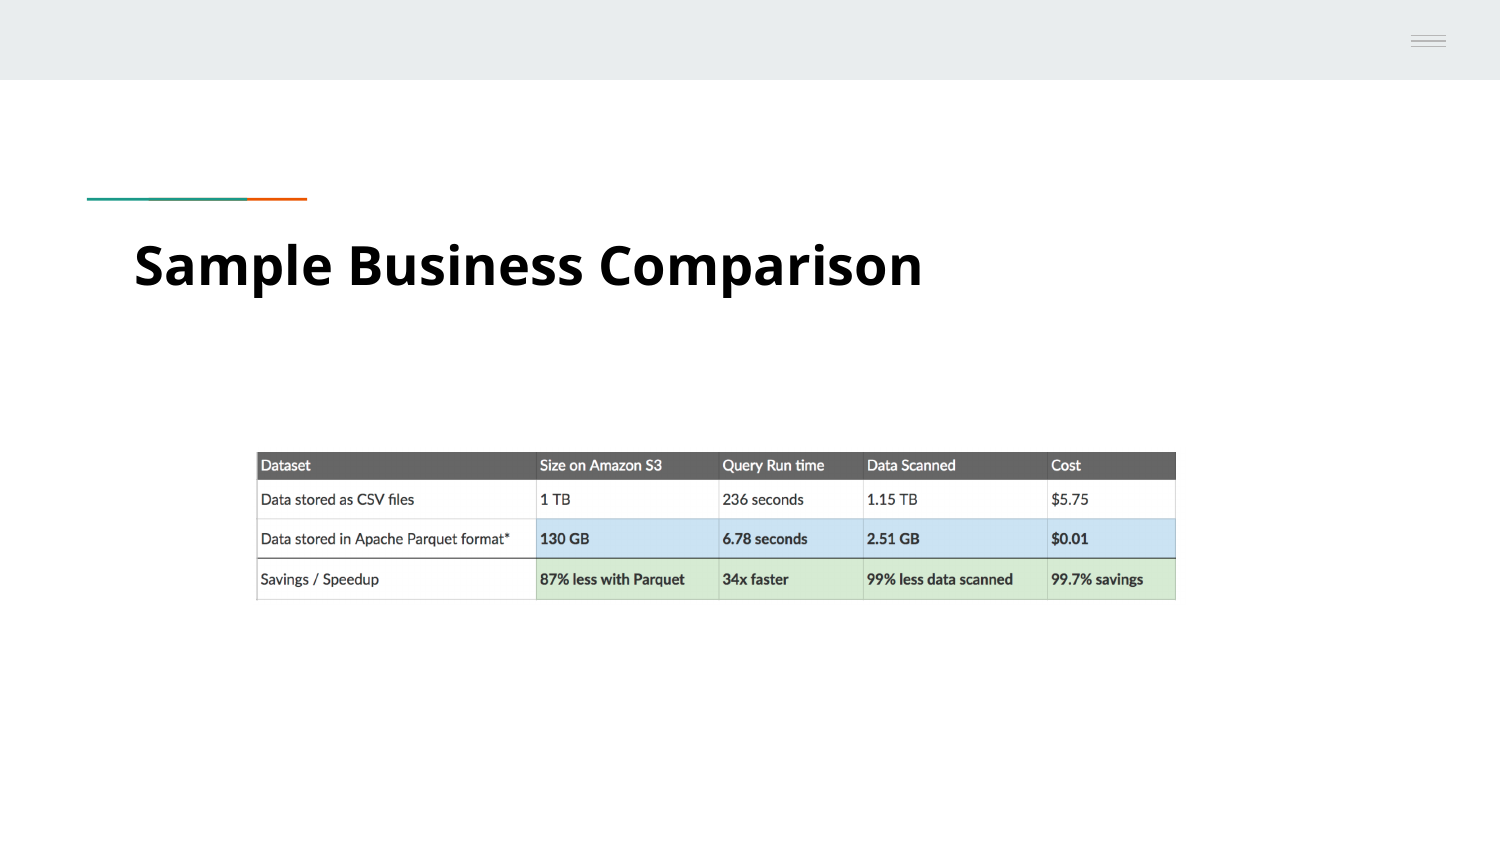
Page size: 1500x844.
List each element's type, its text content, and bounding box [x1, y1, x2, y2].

title Sample Business Comparison [119, 216, 1174, 386]
picture [253, 447, 1186, 605]
